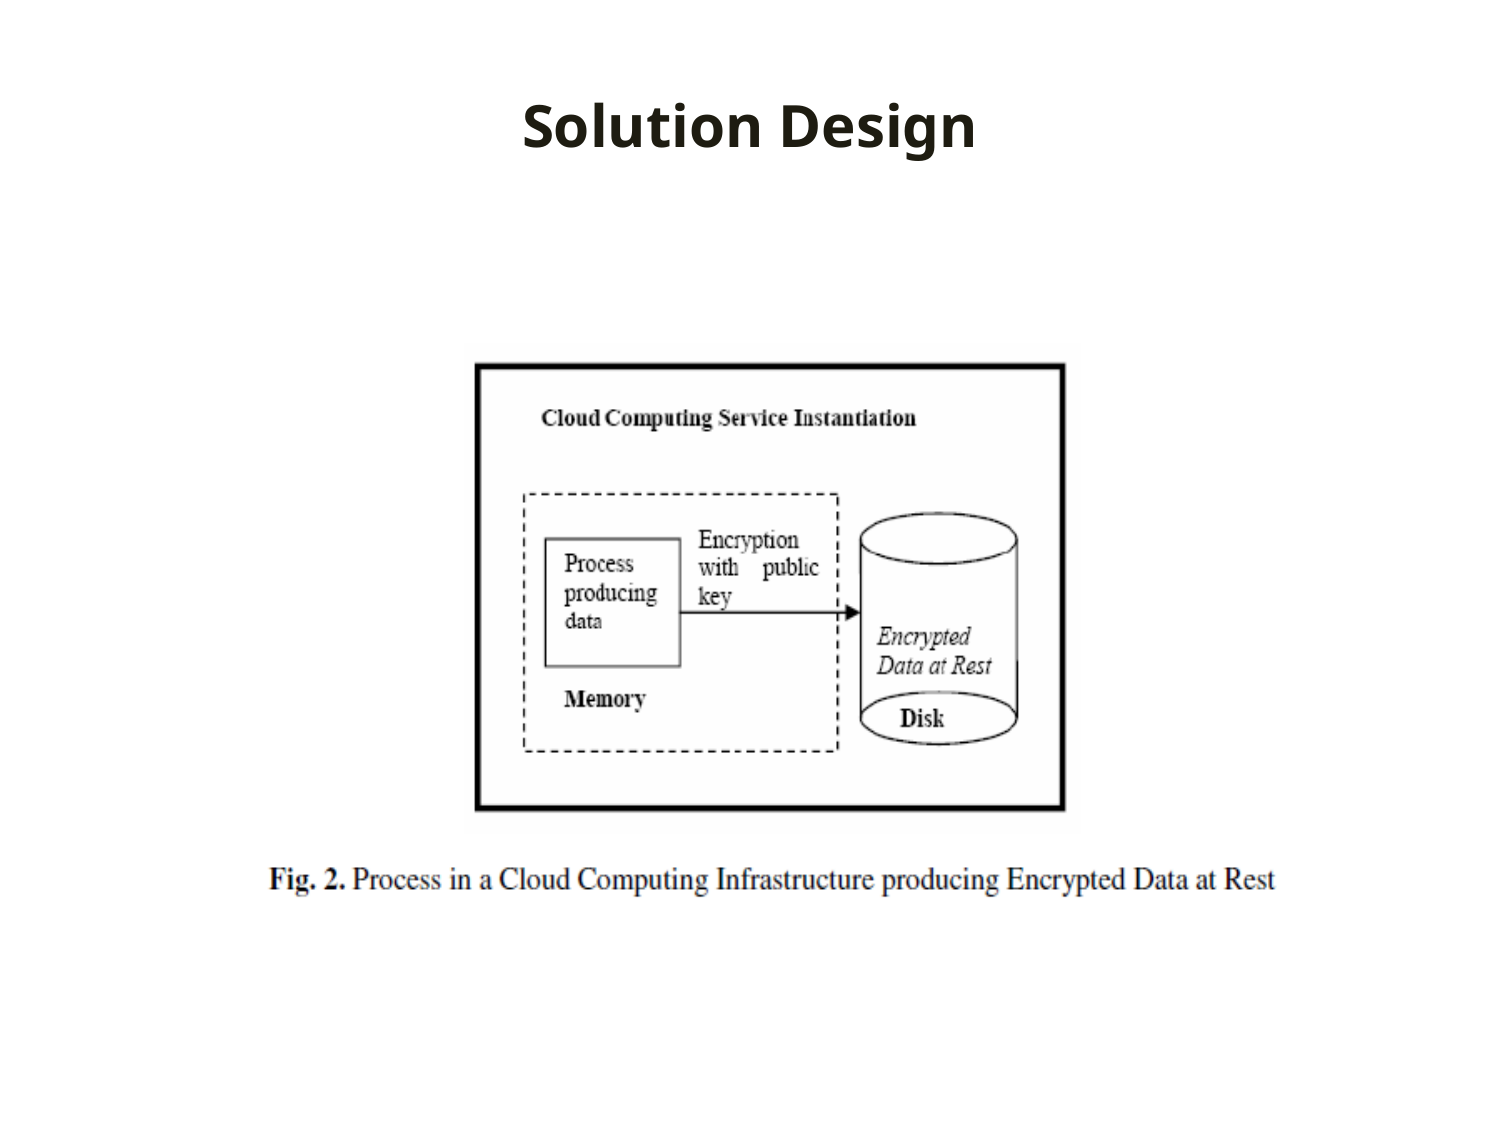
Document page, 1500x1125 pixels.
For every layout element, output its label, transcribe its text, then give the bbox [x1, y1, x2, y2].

title Solution Design [74, 51, 1425, 200]
picture [224, 335, 1342, 919]
